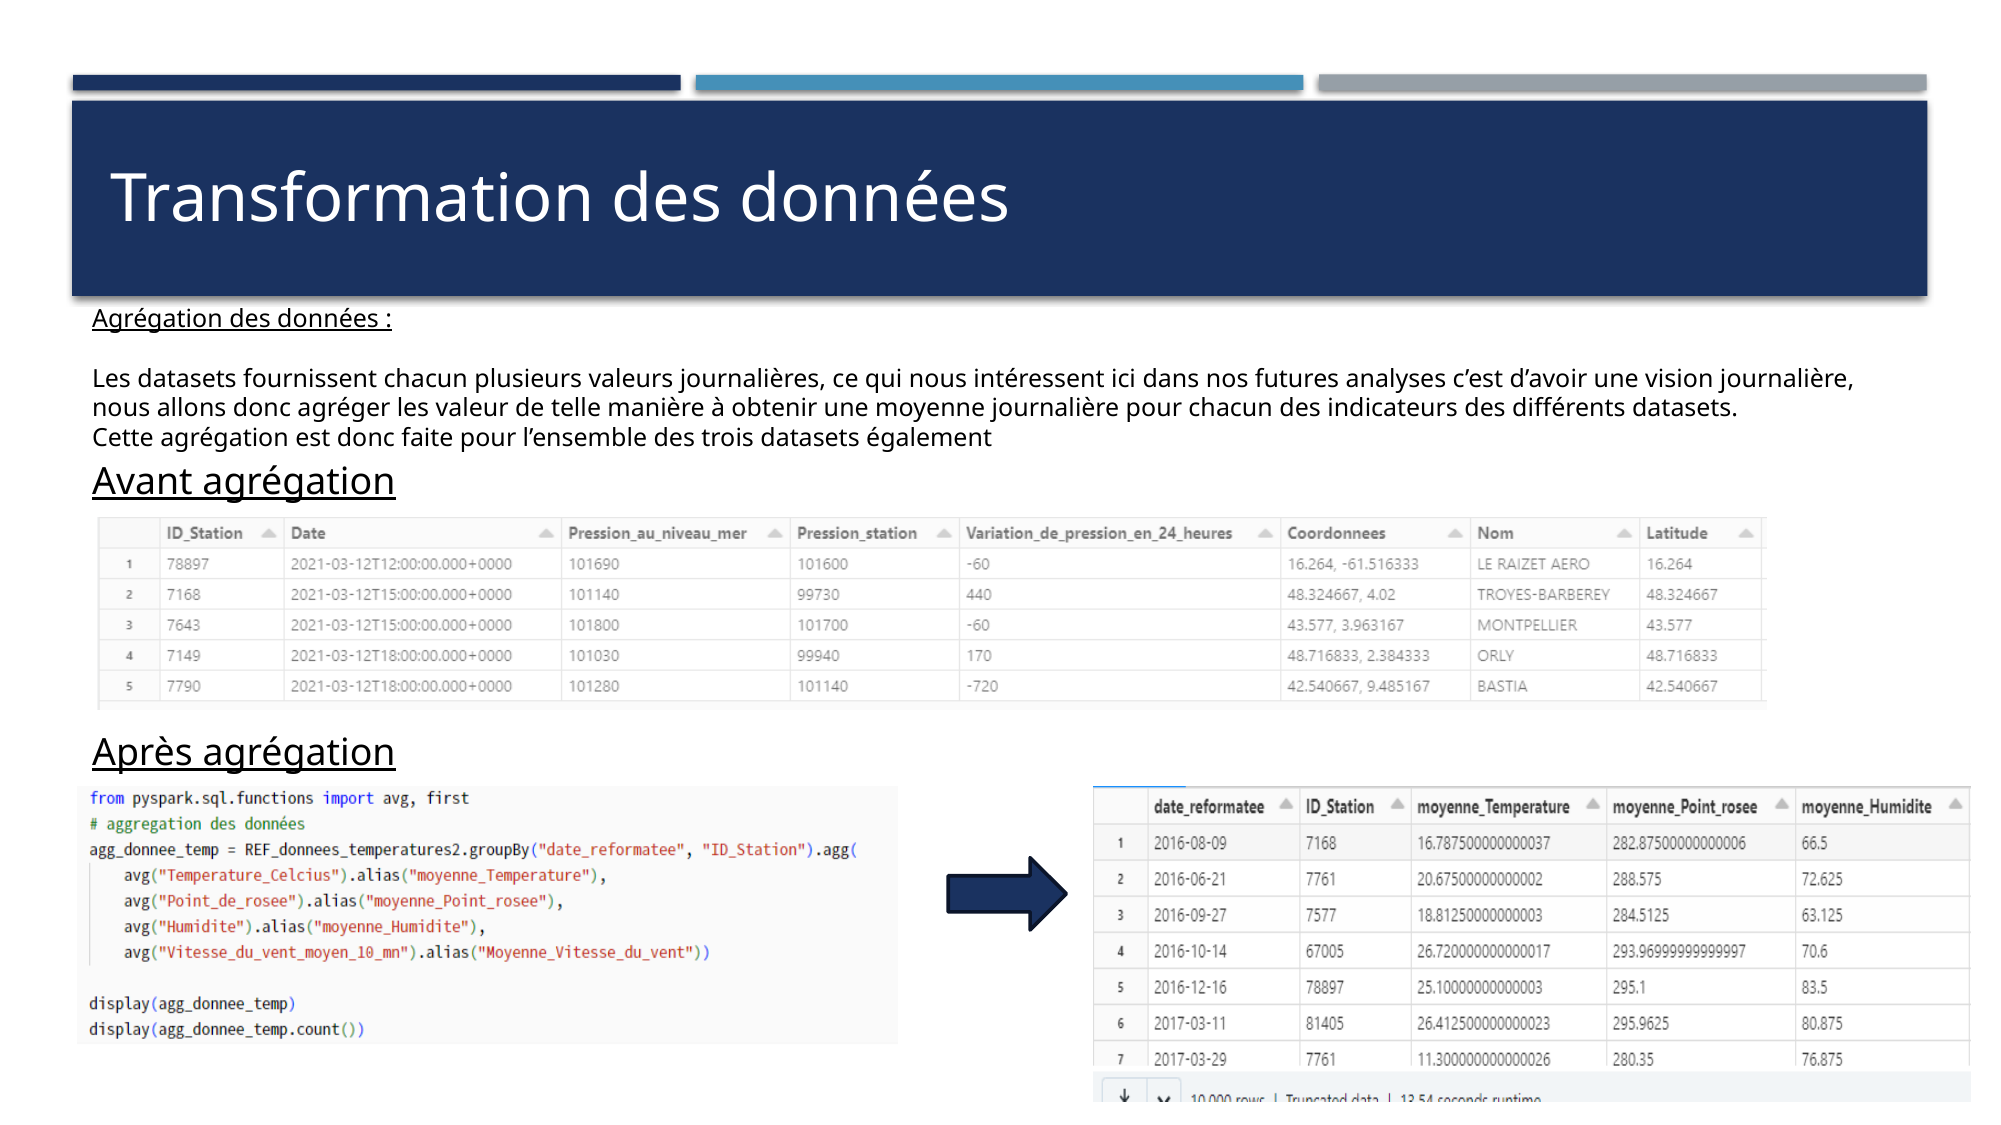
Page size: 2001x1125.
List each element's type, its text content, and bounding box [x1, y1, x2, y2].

text_box Agrégation des données : Les datasets fournissent chacun plusieurs valeurs journalières, ce qui nous intéressent ici dans nos futures analyses c’est d’avoir une vision journalière, nous allons donc agréger les valeur de telle manière à obtenir une moyenne journalière pour chacun des indicateurs des différents datasets. Cette agrégation est donc faite pour l’ensemble des trois datasets également [77, 294, 1887, 460]
picture [76, 785, 899, 1072]
picture [94, 517, 1767, 711]
text_box [946, 856, 1068, 932]
text_box Après agrégation [77, 720, 827, 781]
picture [1092, 785, 1971, 1103]
text_box Avant agrégation [77, 449, 827, 510]
text_box Transformation des données [95, 147, 1792, 242]
